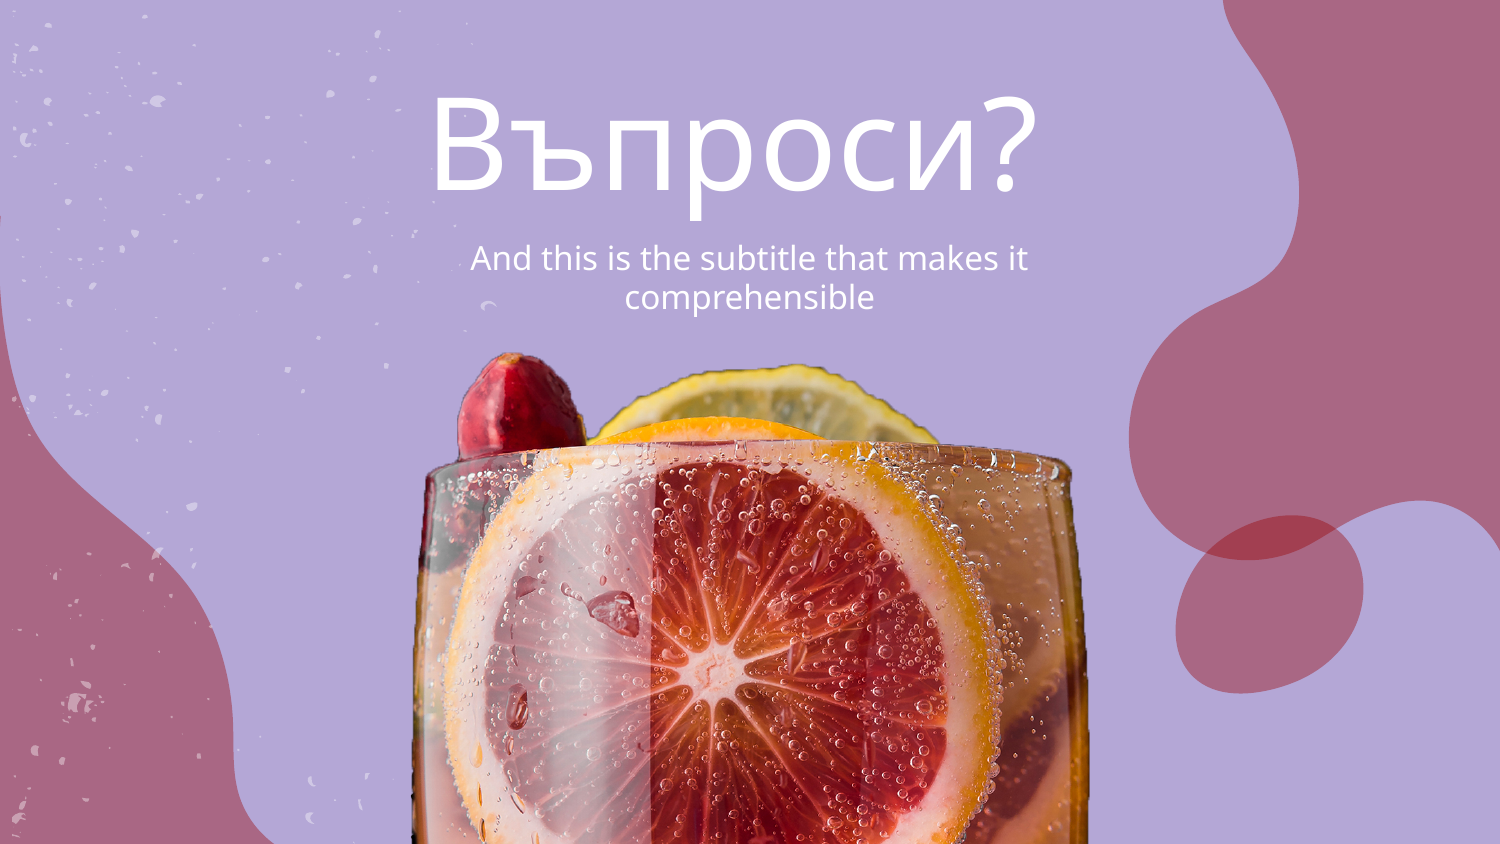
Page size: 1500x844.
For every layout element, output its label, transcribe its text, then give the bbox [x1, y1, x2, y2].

picture [409, 351, 1091, 844]
subtitle And this is the subtitle that makes it comprehensible [327, 227, 1173, 326]
title Въпроси? [410, 95, 1256, 202]
